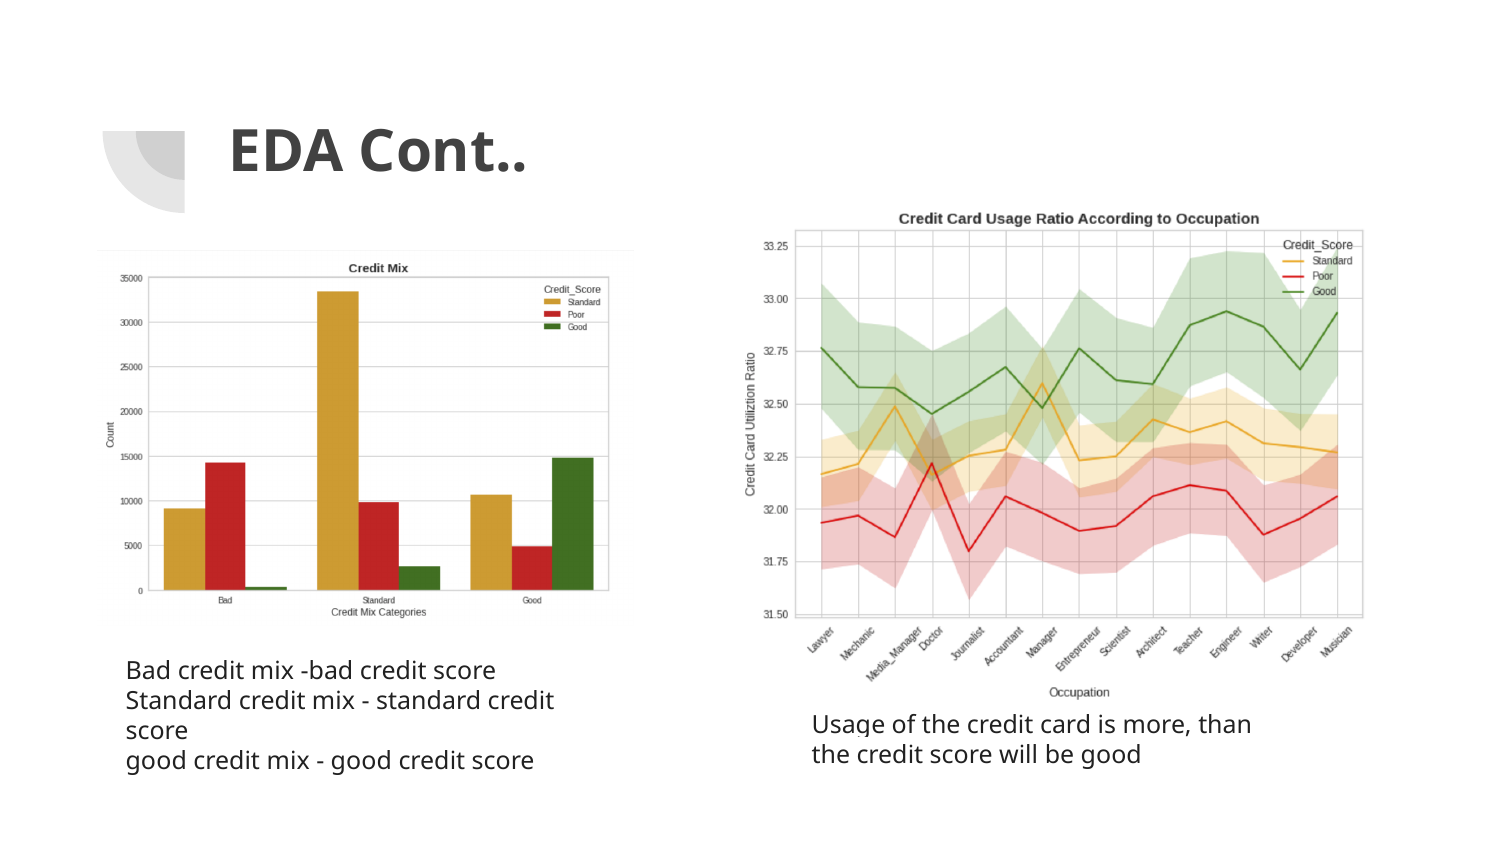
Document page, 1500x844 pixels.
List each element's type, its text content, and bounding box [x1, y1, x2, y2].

picture [736, 204, 1425, 706]
title EDA Cont.. [213, 98, 1368, 263]
text_box Usage of the credit card is more, than the credit score will be good [796, 714, 1289, 784]
text_box Bad credit mix -bad credit score Standard credit mix - standard credit score good credit mix - good credit score [110, 639, 603, 790]
picture [97, 249, 634, 627]
